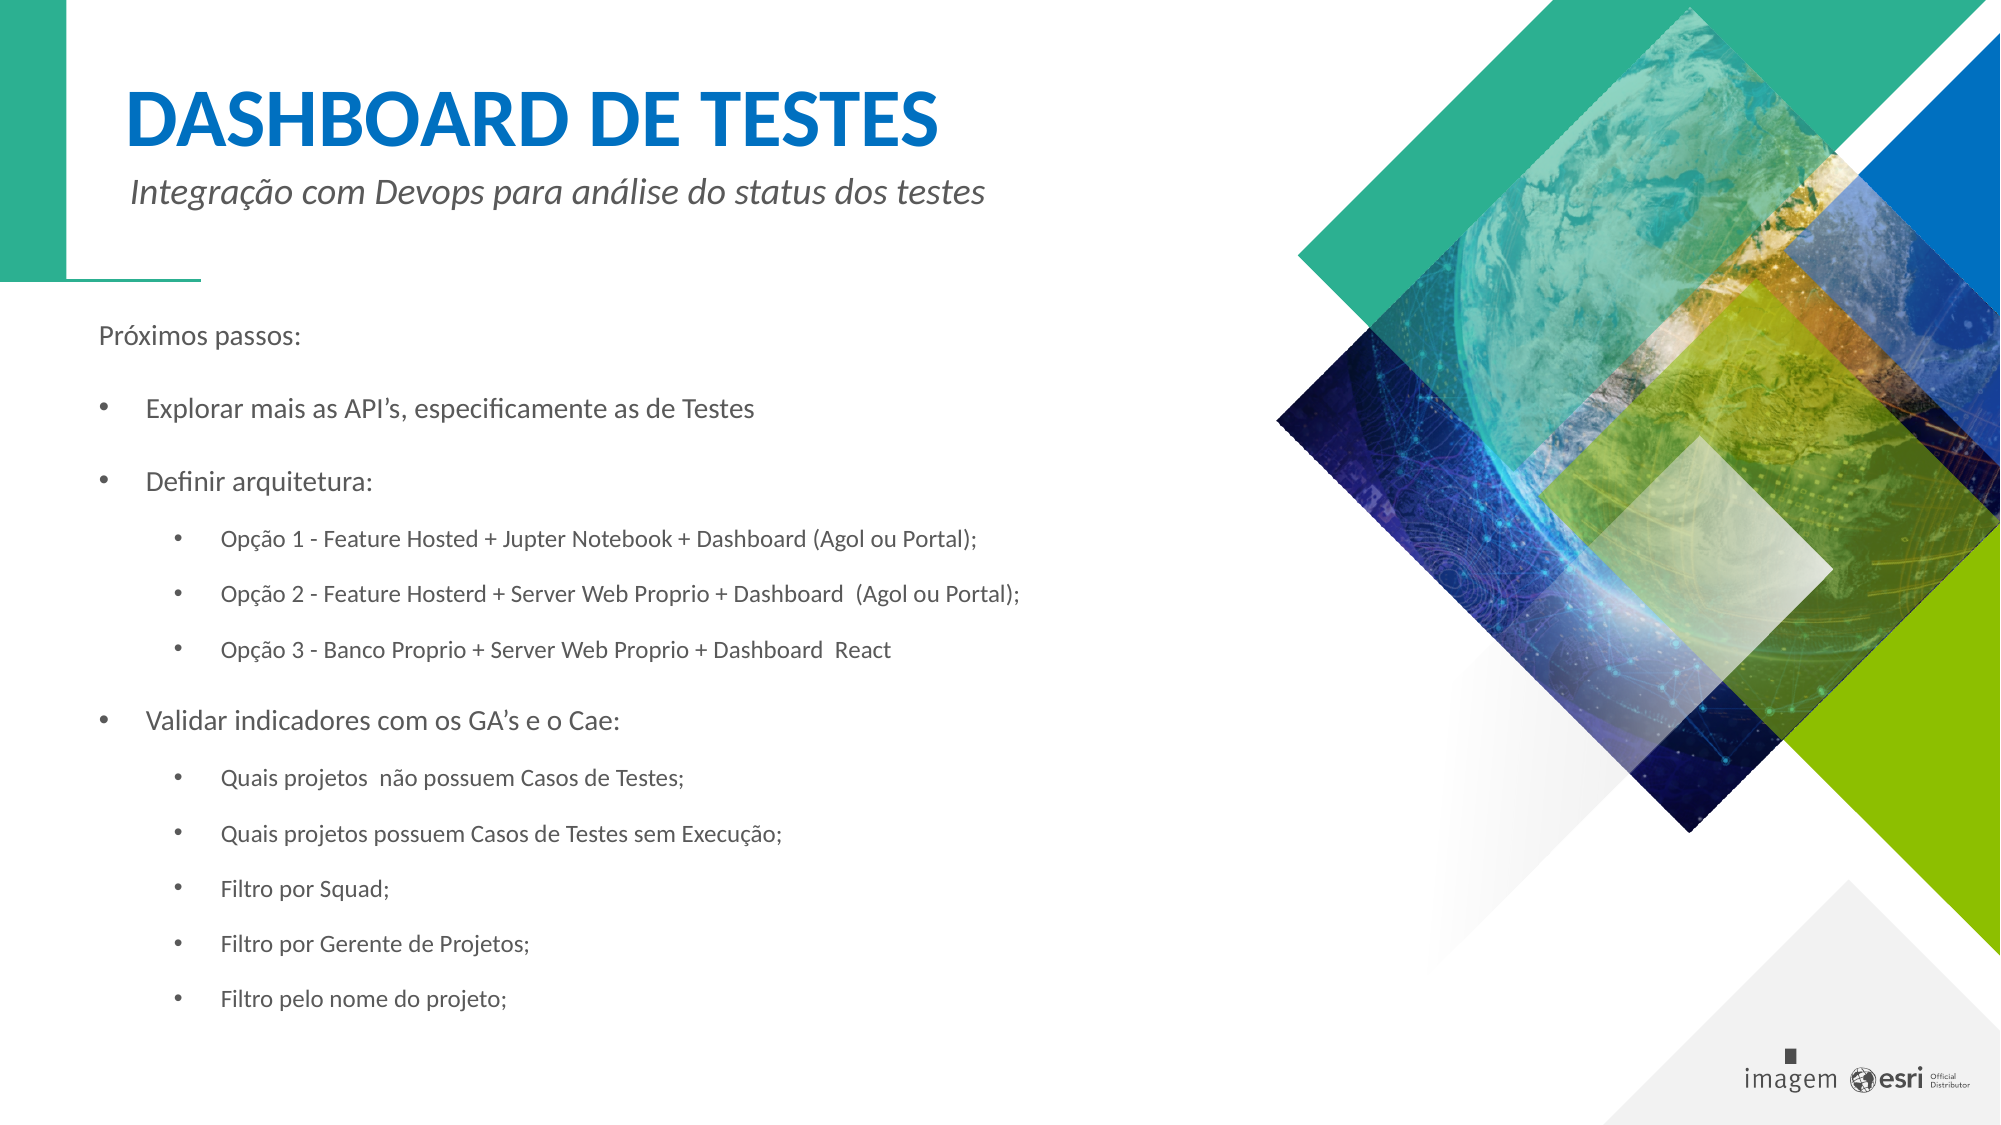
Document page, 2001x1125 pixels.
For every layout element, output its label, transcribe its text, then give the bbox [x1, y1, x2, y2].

text_box DASHBOARD DE TESTES [110, 56, 1238, 183]
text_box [1238, 0, 2000, 943]
text_box Próximos passos: Explorar mais as API’s, especificamente as de Testes Definir arquitetura: Opção 1 - Feature Hosted + Jupter Notebook + Dashboard (Agol ou Portal); Opção 2 - Feature Hosterd + Server Web Proprio + Dashboard (Agol ou Portal); Opção 3 - Banco Proprio + Server Web Proprio + Dashboard React Validar indicadores com os GA’s e o Cae: Quais projetos não possuem Casos de Testes; Quais projetos possuem Casos de Testes sem Execução; Filtro por Squad; Filtro por Gerente de Projetos; Filtro pelo nome do projeto; [83, 290, 1238, 375]
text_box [1651, 961, 2000, 1125]
text_box [0, 0, 68, 280]
text_box Integração com Devops para análise do status dos testes [114, 164, 1238, 237]
